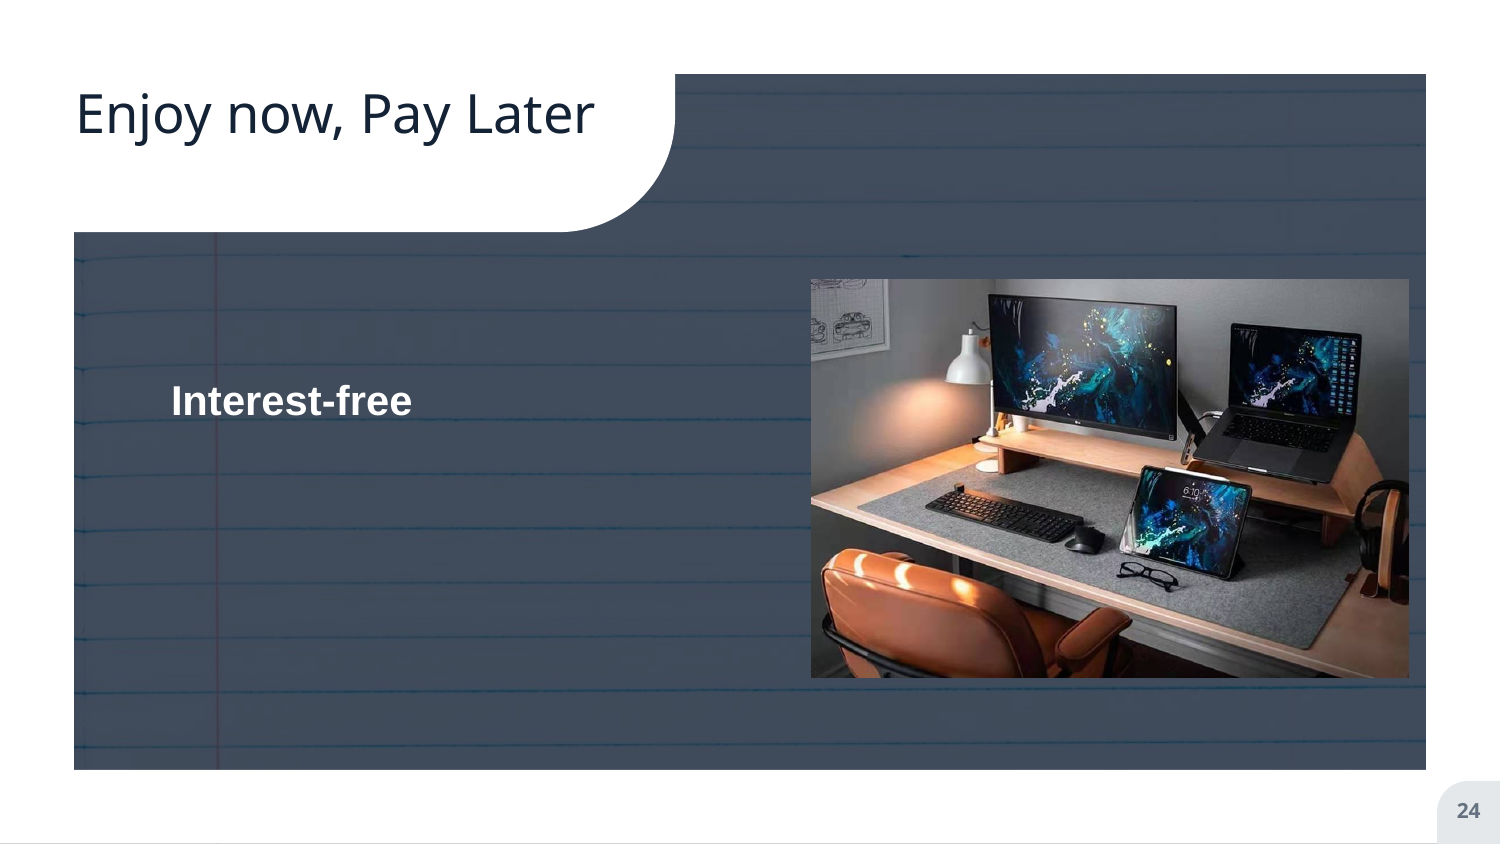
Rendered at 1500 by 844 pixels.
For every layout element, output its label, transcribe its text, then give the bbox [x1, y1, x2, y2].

picture [810, 278, 1409, 678]
text_box Interest-free [171, 373, 603, 599]
text_box [146, 348, 578, 574]
title Enjoy now, Pay Later [75, 0, 687, 233]
slide_number 24 [1437, 780, 1500, 844]
